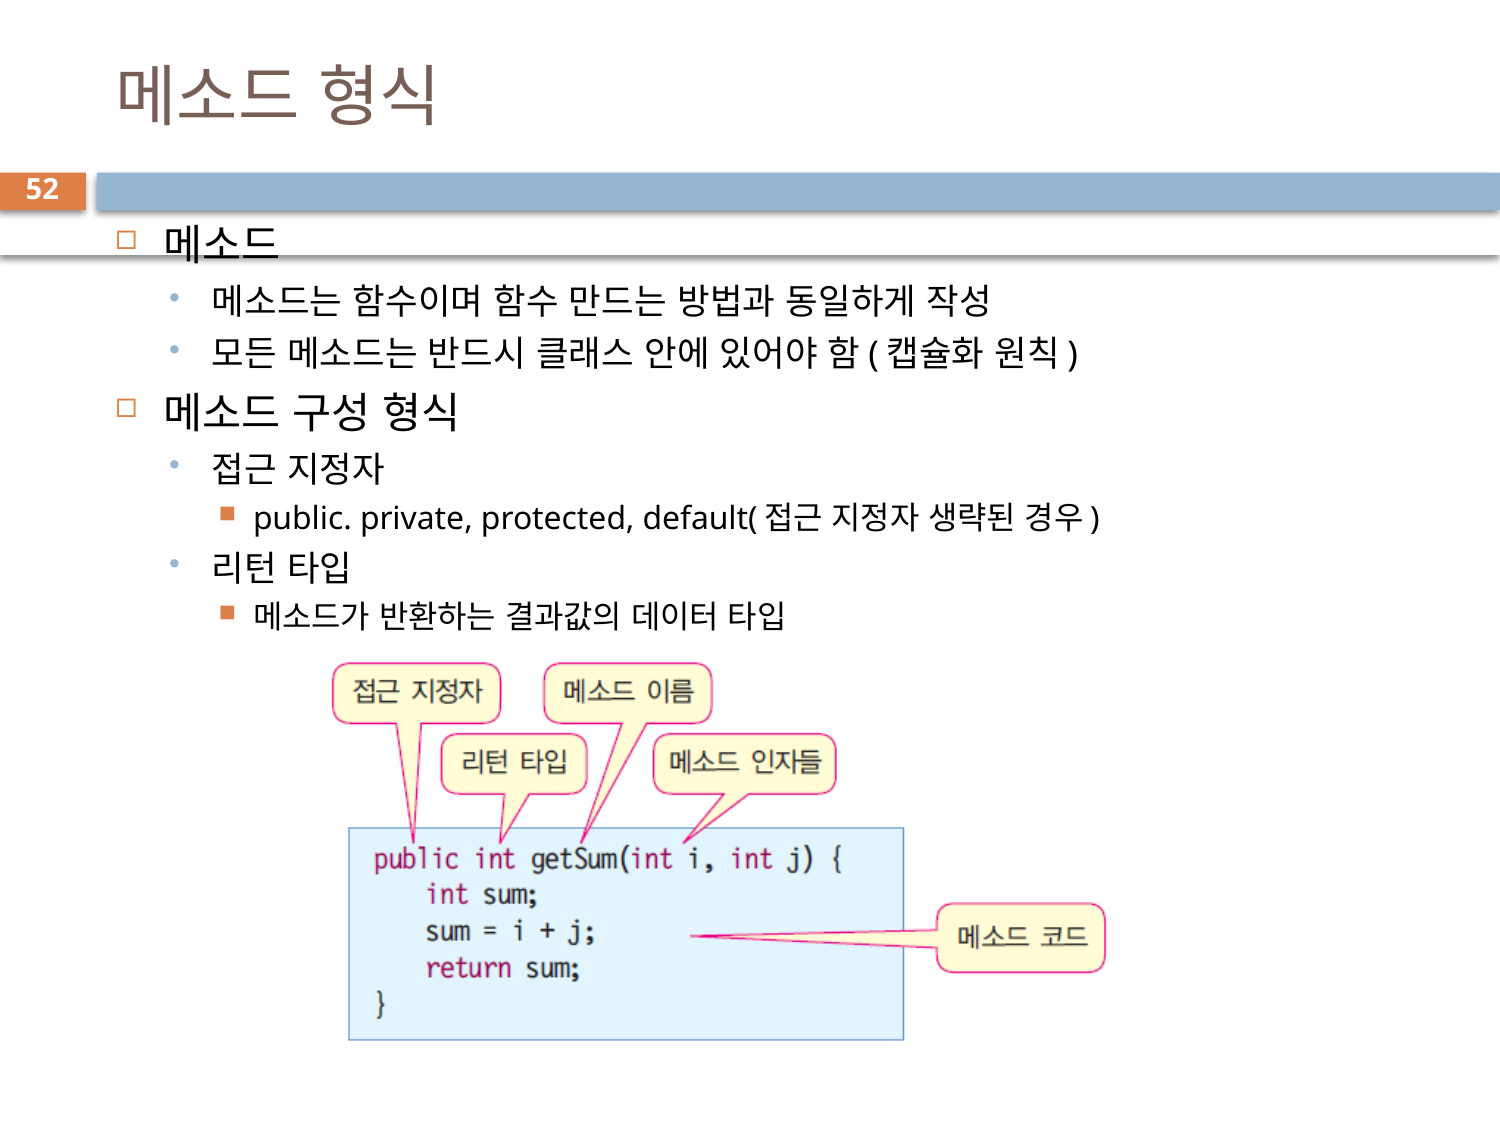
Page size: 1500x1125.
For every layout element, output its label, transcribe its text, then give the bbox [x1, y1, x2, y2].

slide_number 52 [0, 170, 87, 211]
list 메소드 메소드는 함수이며 함수 만드는 방법과 동일하게 작성 모든 메소드는 반드시 클래스 안에 있어야 함(캡슐화 원칙) 메소드 구성 형식 접근 지정자 public. private, protected, default(접근 지정자 생략된 경우) 리턴 타입 메소드가 반환하는 결과값의 데이터 타입 [100, 210, 1454, 646]
title 메소드 형식 [100, 37, 1438, 149]
picture [321, 644, 1129, 1061]
